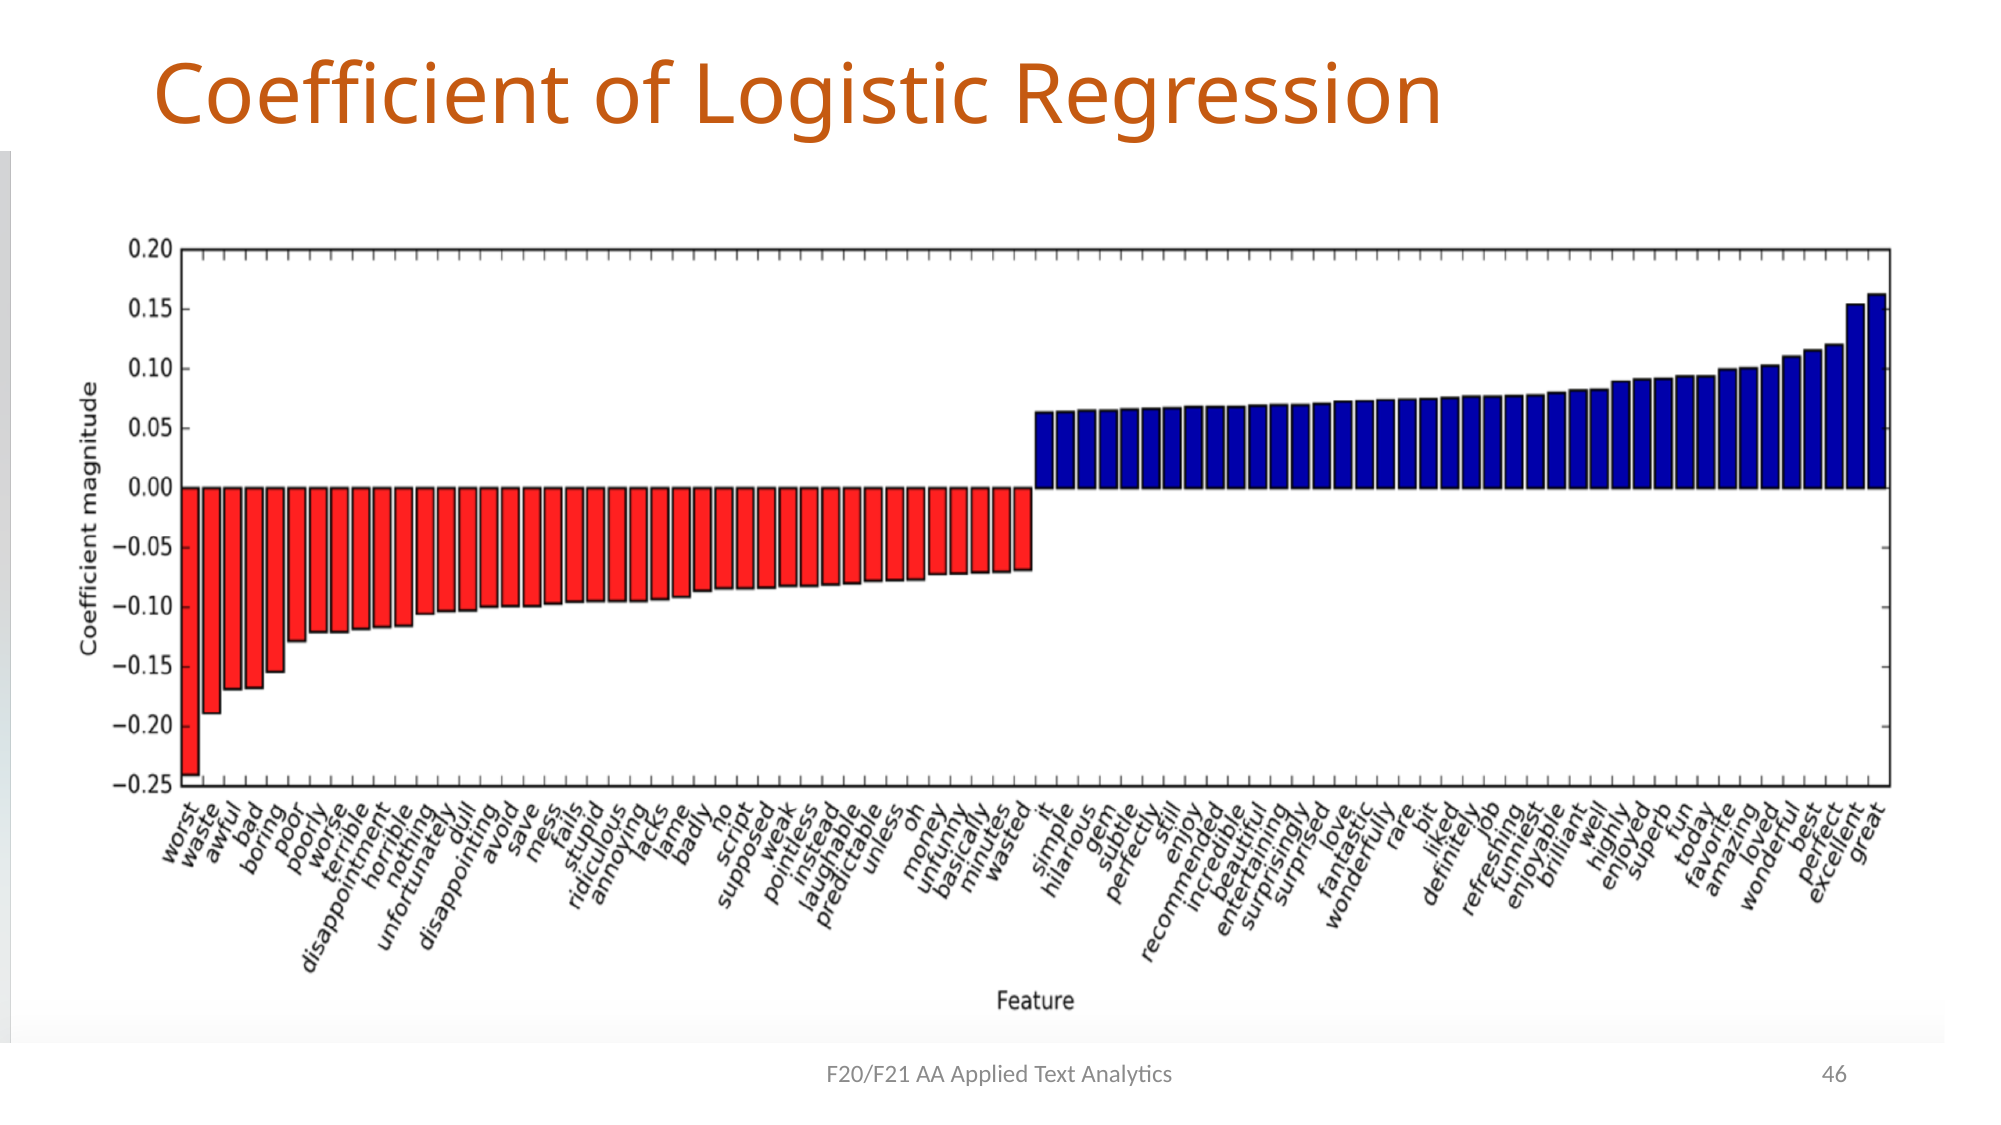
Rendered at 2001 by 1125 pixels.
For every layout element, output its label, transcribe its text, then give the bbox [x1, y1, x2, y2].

slide_number 46 [1412, 1043, 1863, 1103]
picture [0, 151, 1945, 1043]
footer F20/F21 AA Applied Text Analytics [662, 1043, 1338, 1103]
title Coefficient of Logistic Regression [137, 22, 1863, 151]
